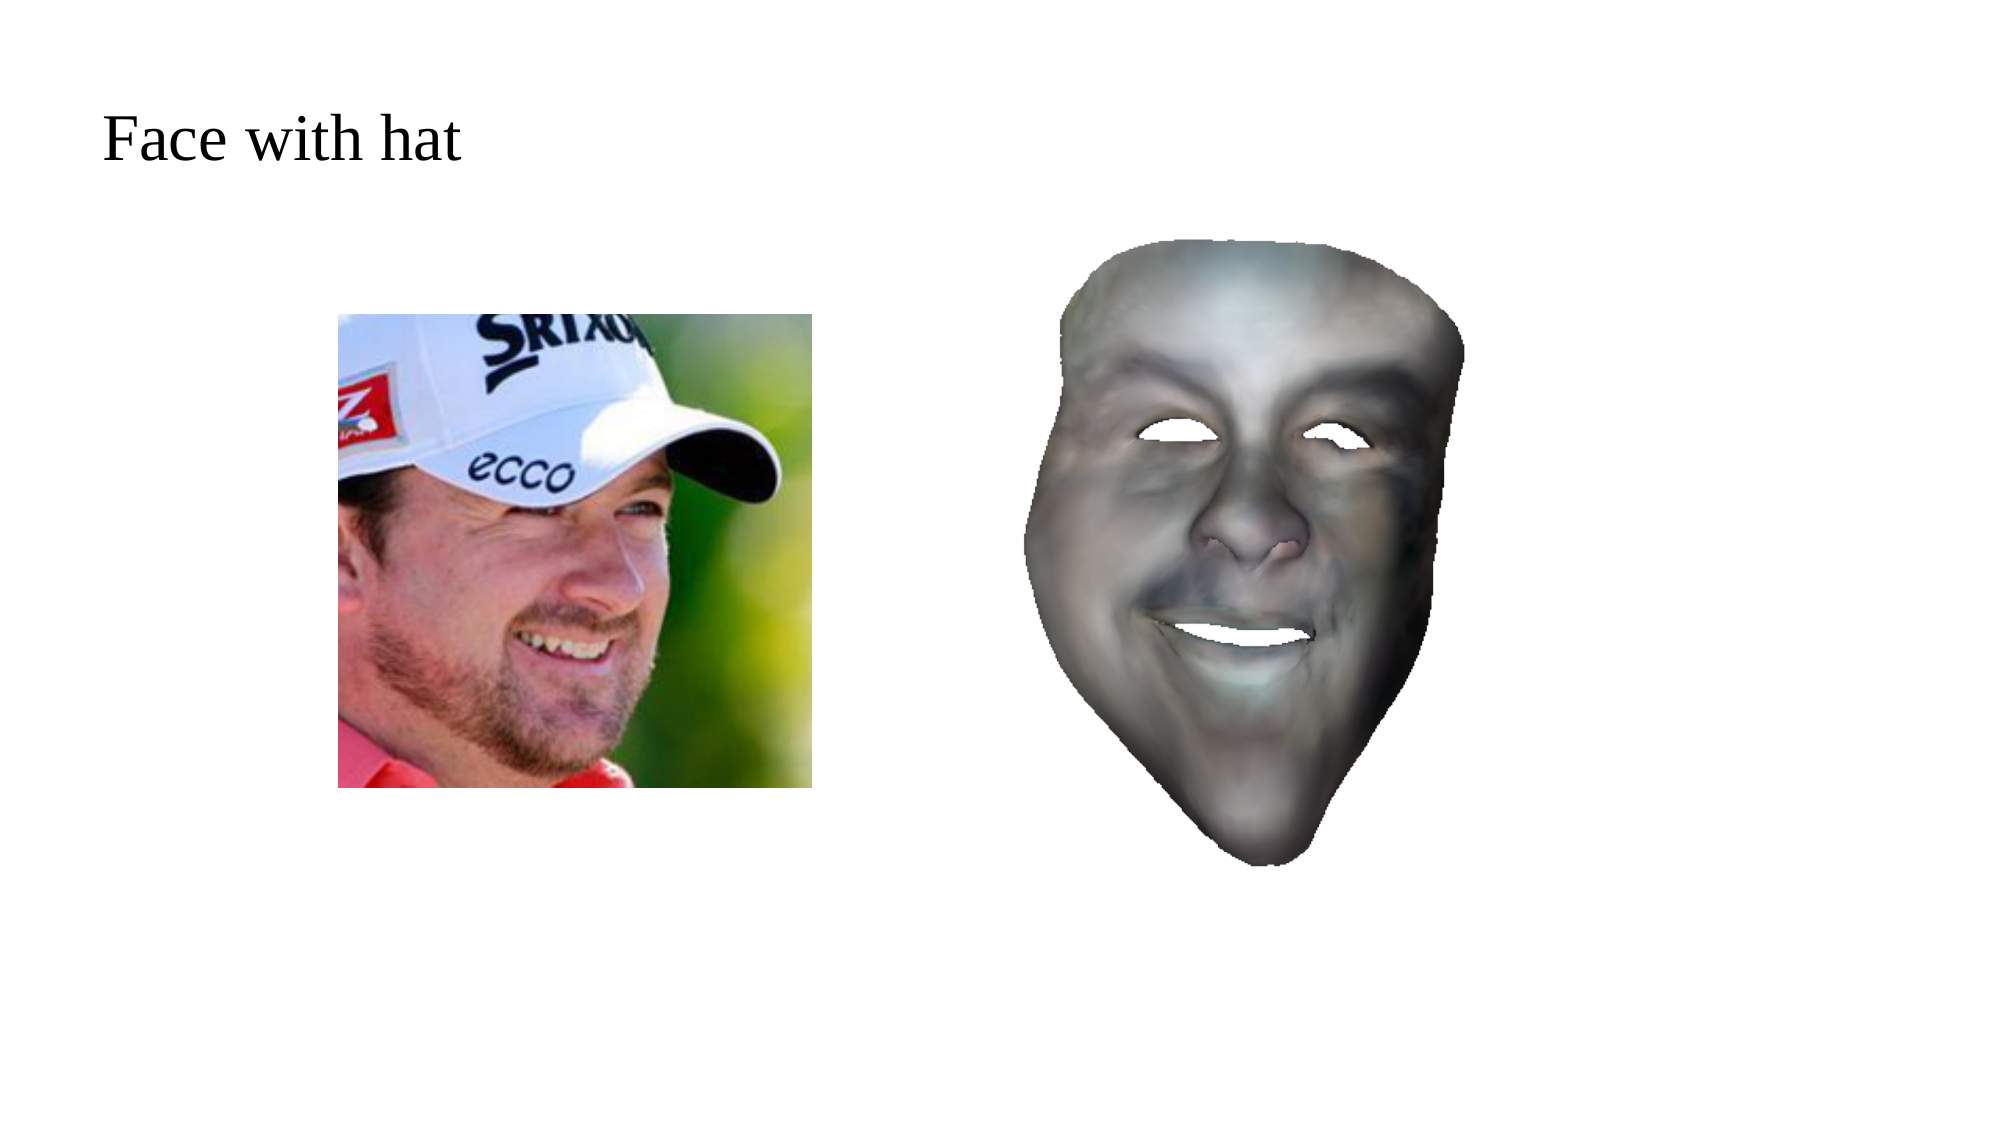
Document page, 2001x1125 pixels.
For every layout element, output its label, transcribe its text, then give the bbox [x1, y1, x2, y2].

picture [946, 69, 1554, 1056]
picture [338, 314, 812, 788]
text_box Face with hat [87, 86, 749, 181]
